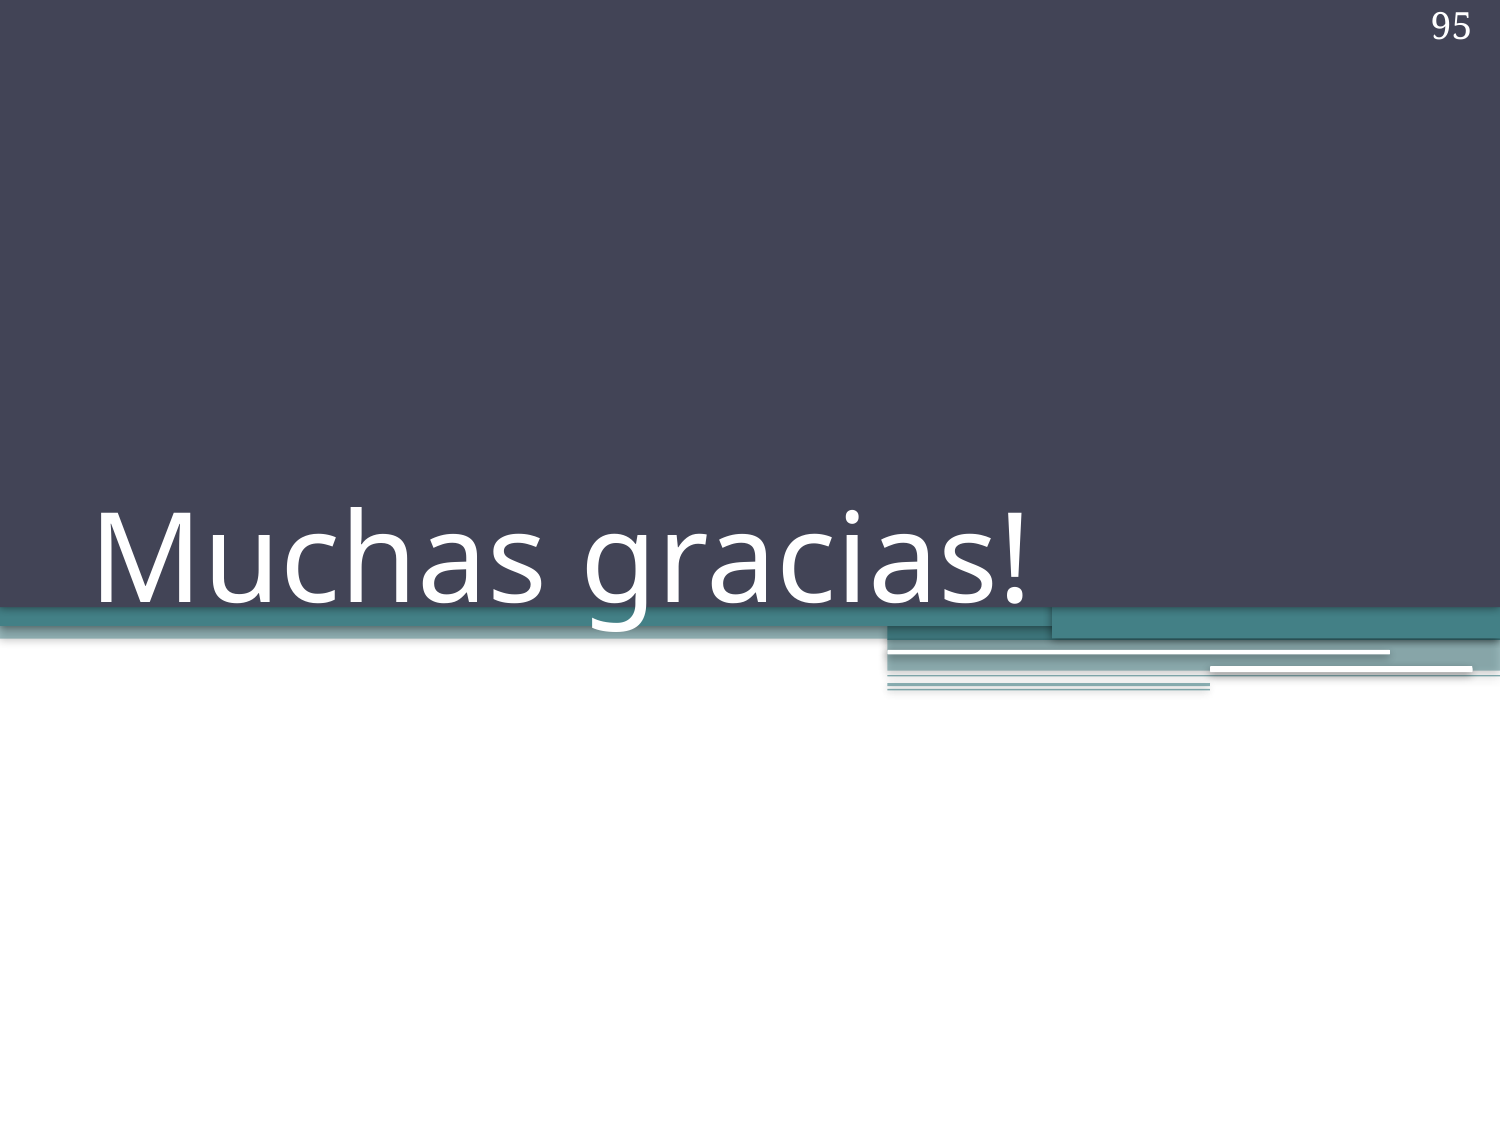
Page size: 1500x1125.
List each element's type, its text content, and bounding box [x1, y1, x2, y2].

slide_number 95 [1364, 0, 1488, 61]
title Muchas gracias! [75, 394, 1463, 636]
